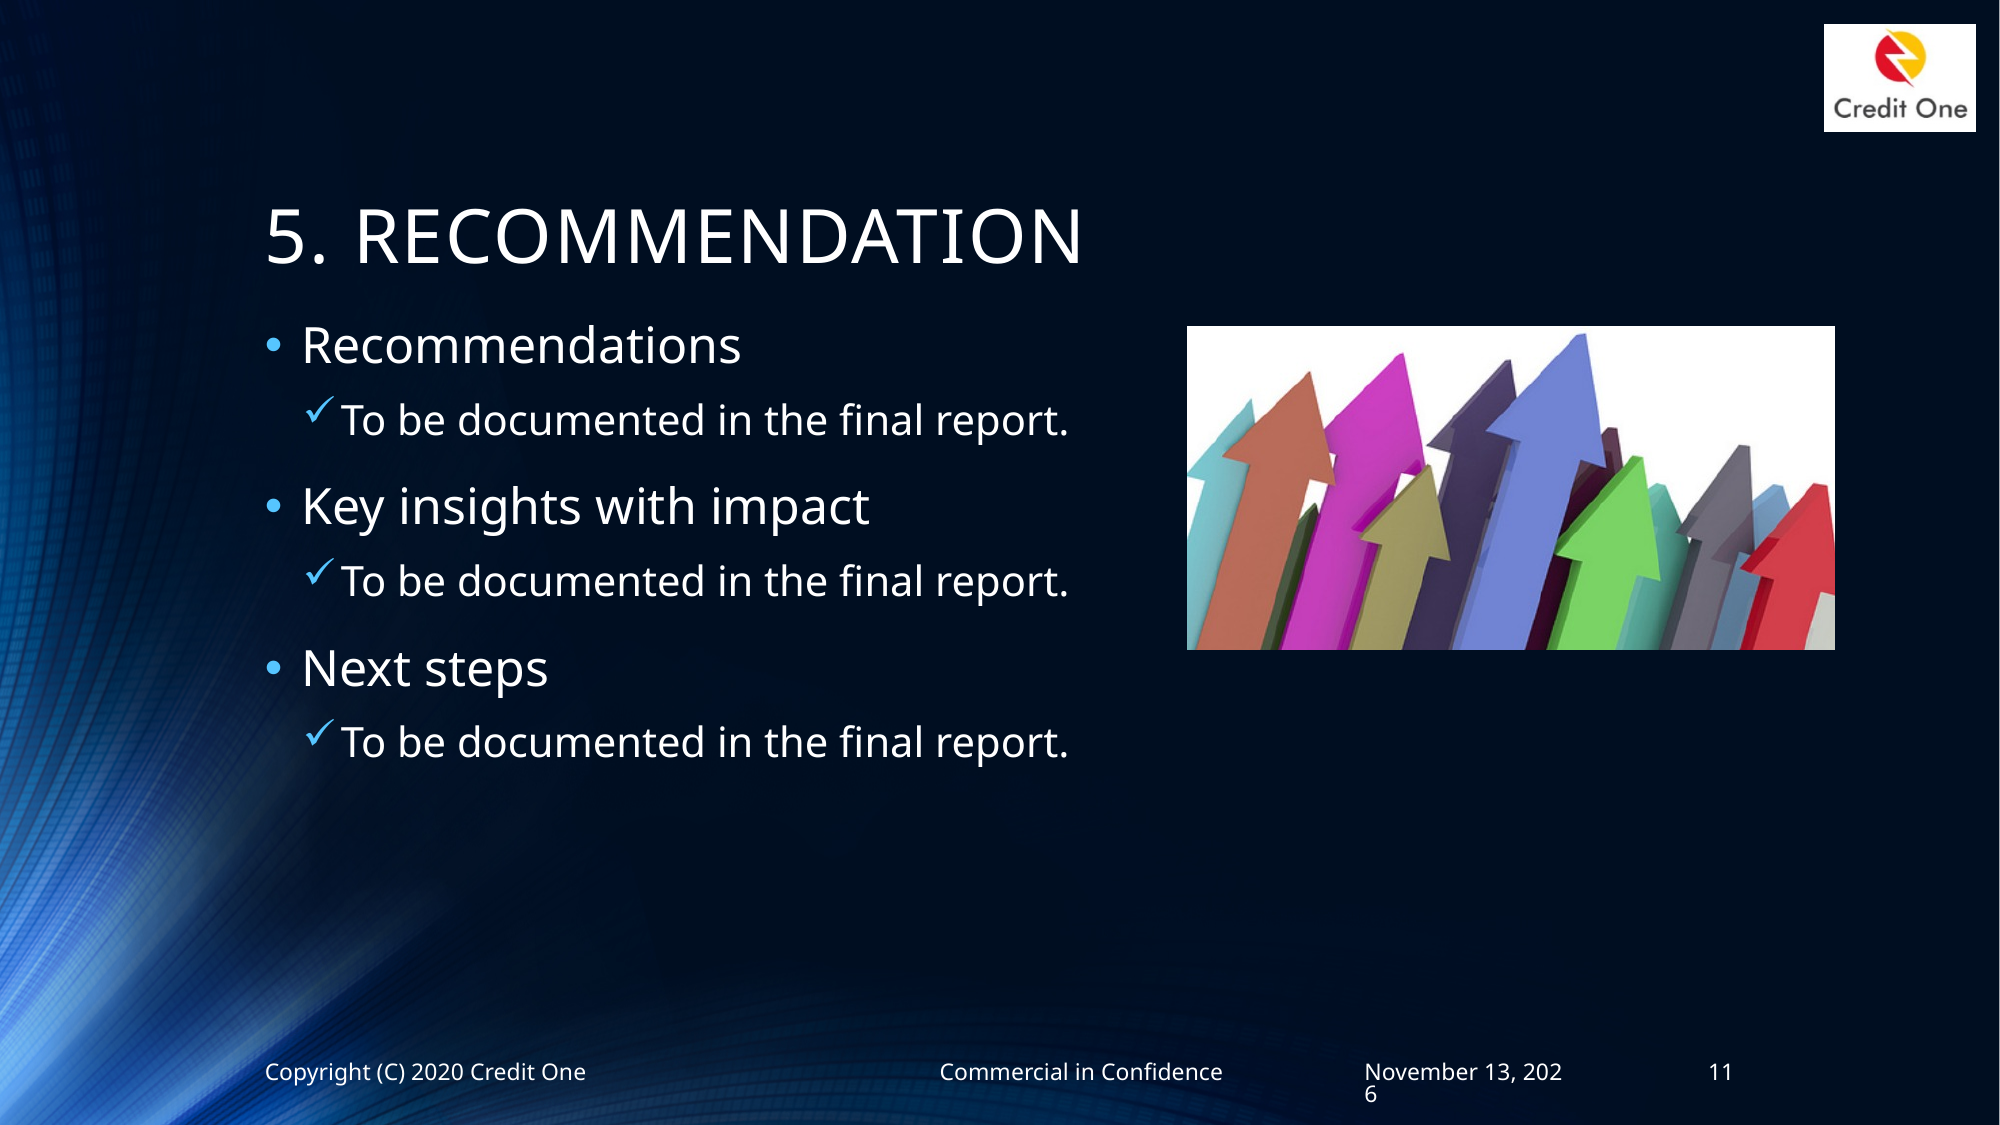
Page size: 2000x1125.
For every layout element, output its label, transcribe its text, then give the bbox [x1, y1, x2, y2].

footer Copyright (C) 2020 Credit One Commercial in Confidence [249, 1050, 1325, 1096]
title 5. RECOMMENDATION [249, 62, 1750, 288]
slide_number 11 [1612, 1050, 1750, 1096]
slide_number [1349, 1050, 1588, 1096]
list Recommendations To be documented in the final report. Key insights with impact To be documented in the final report. Next steps To be documented in the final report. [249, 312, 1749, 988]
picture [0, 0, 2000, 1125]
